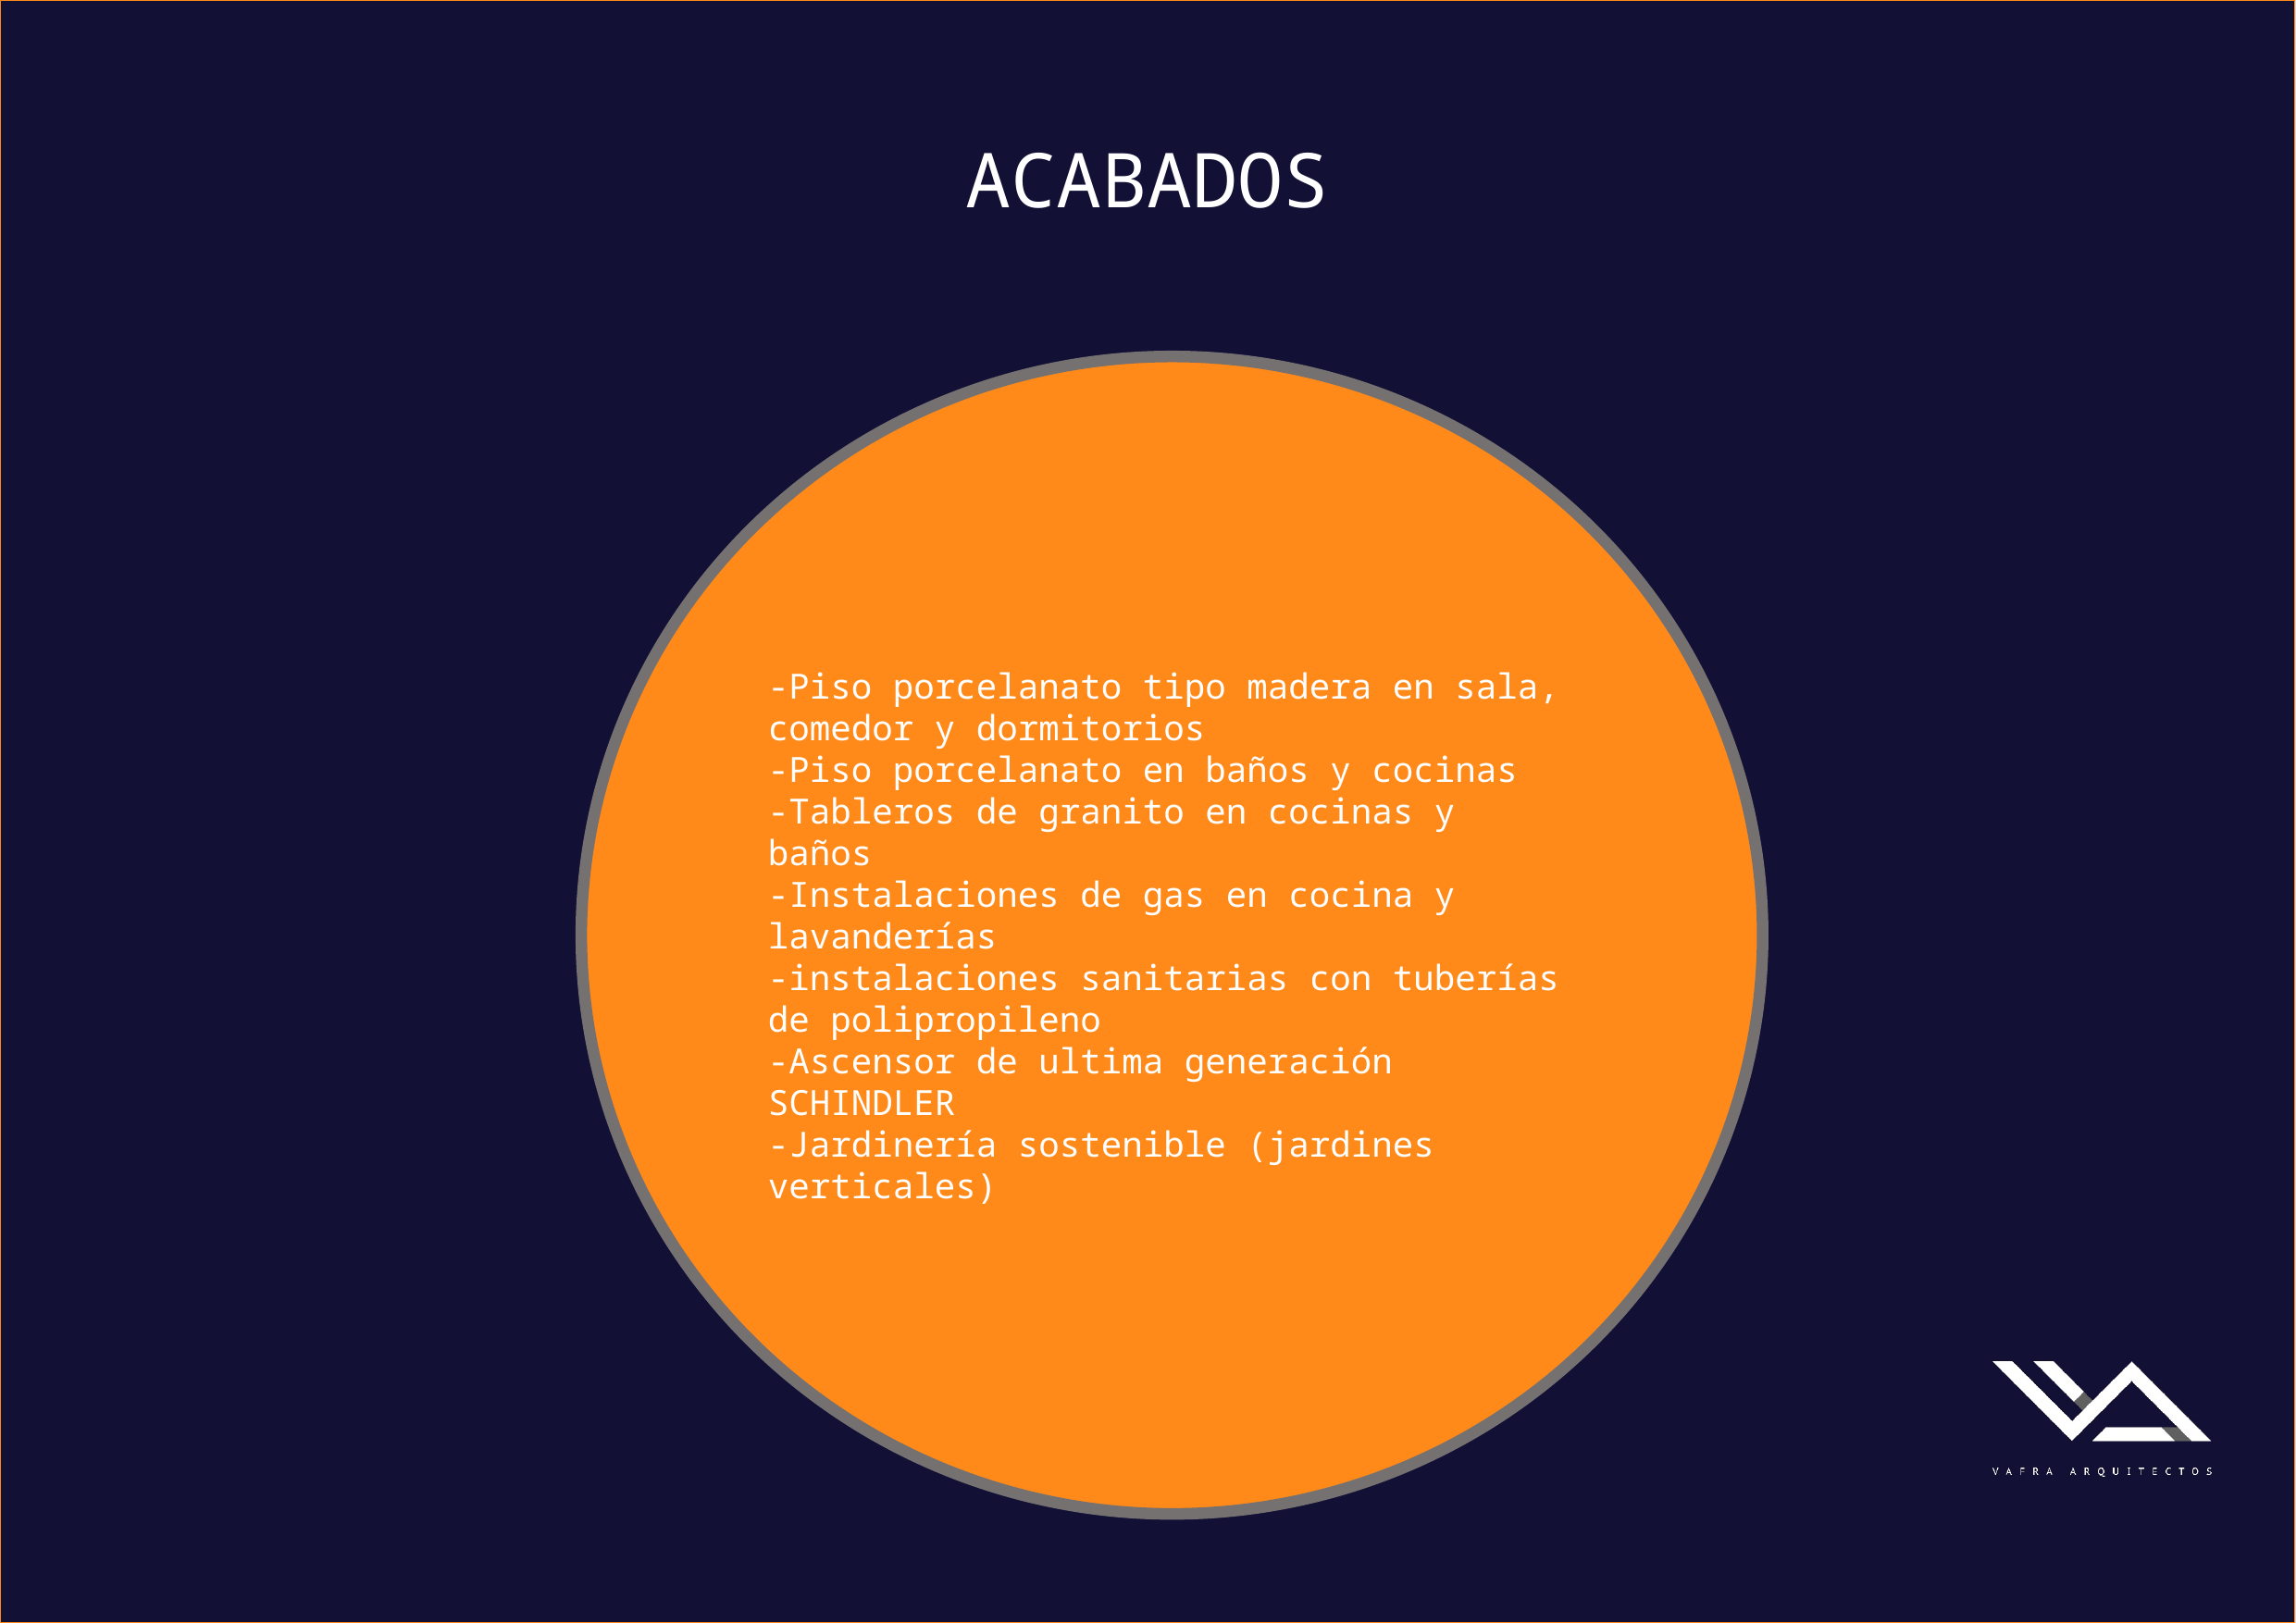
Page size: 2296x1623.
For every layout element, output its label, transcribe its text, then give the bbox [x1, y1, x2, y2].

text_box -Piso porcelanato tipo madera en sala, comedor y dormitorios -Piso porcelanato en baños y cocinas -Tableros de granito en cocinas y baños -Instalaciones de gas en cocina y lavanderías -instalaciones sanitarias con tuberías de polipropileno -Ascensor de ultima generación SCHINDLER -Jardinería sostenible (jardines verticales) [580, 355, 1764, 1516]
text_box ACABADOS [952, 125, 1343, 230]
text_box [0, 0, 2296, 1623]
picture [1955, 1271, 2249, 1566]
